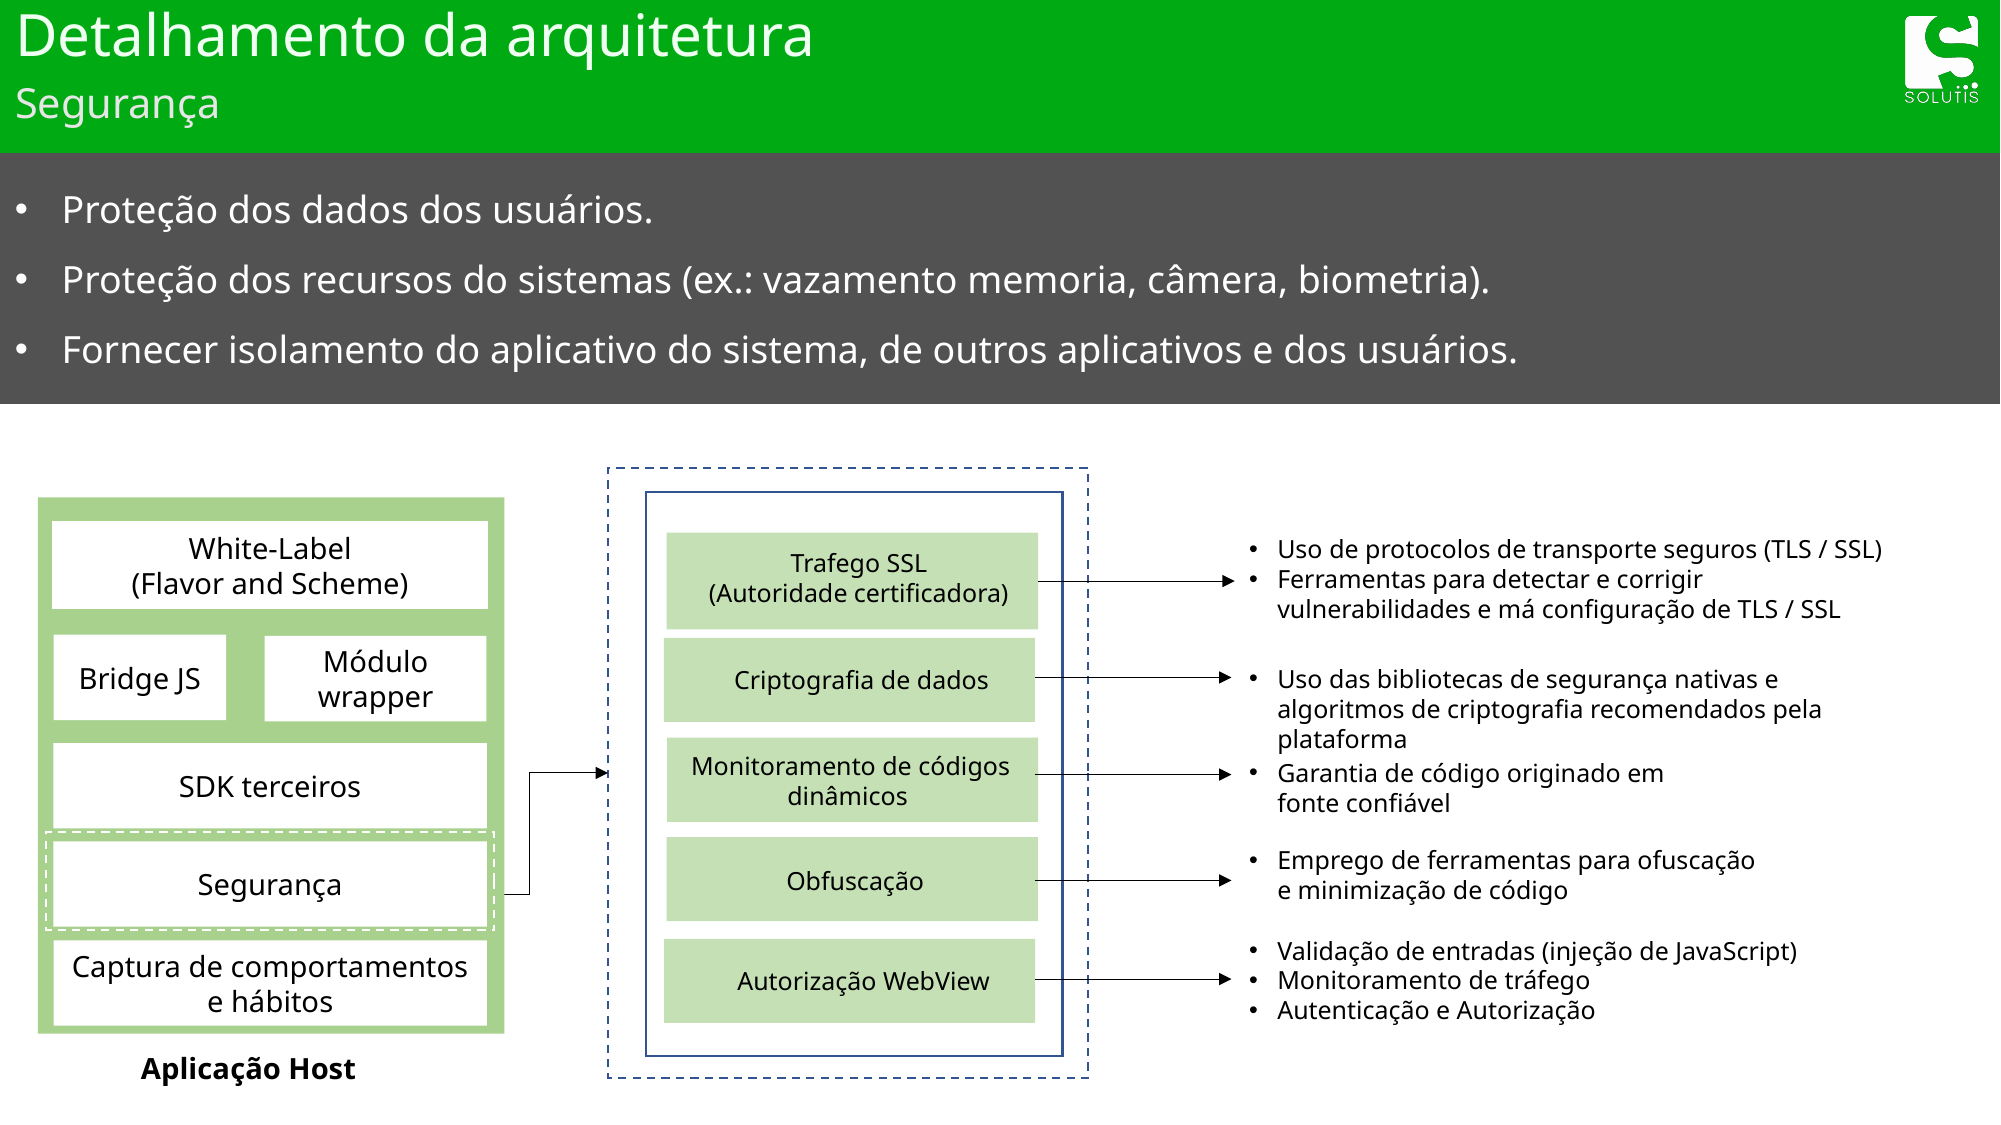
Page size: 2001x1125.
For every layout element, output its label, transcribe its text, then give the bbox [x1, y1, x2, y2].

text_box Aplicação Host [126, 1043, 372, 1093]
text_box Validação de entradas (injeção de JavaScript) Monitoramento de tráfego Autenticação e Autorização [1234, 927, 1863, 1033]
text_box SDK terceiros [52, 742, 488, 829]
subtitle Segurança [0, 75, 1500, 135]
picture [1905, 16, 1978, 103]
text_box Proteção dos dados dos usuários. Proteção dos recursos do sistemas (ex.: vazamento memoria, câmera, biometria). Fornecer isolamento do aplicativo do sistema, de outros aplicativos e dos usuários. [0, 153, 2000, 404]
text_box Garantia de código originado em fonte confiável [1234, 749, 1715, 825]
text_box Bridge JS [52, 634, 227, 721]
text_box Módulo wrapper [264, 635, 487, 722]
text_box Captura de comportamentos e hábitos [52, 939, 488, 1027]
title Detalhamento da arquitetura [0, 0, 1500, 75]
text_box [451, 772, 608, 895]
text_box [37, 496, 505, 1035]
text_box White-Label (Flavor and Scheme) [52, 521, 488, 609]
text_box [45, 831, 495, 931]
text_box [607, 467, 1089, 1079]
text_box Uso das bibliotecas de segurança nativas e algoritmos de criptografia recomendados pela plataforma [1234, 655, 1928, 761]
text_box Uso de protocolos de transporte seguros (TLS / SSL) Ferramentas para detectar e corrigir vulnerabilidades e má configuração de TLS / SSL [1234, 526, 1908, 632]
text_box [646, 492, 1063, 1056]
text_box Emprego de ferramentas para ofuscação e minimização de código [1234, 837, 1790, 912]
